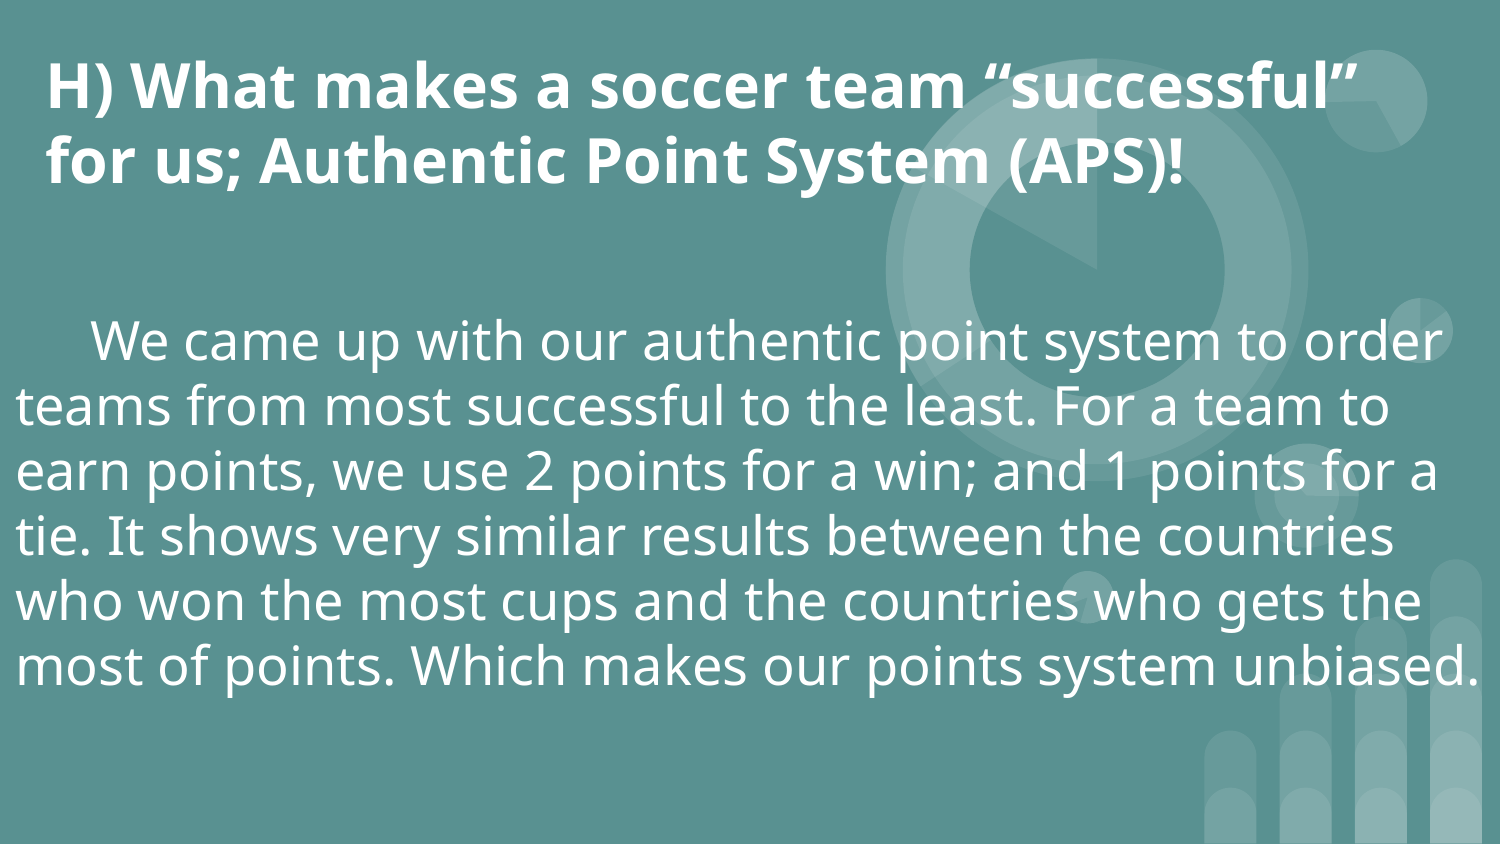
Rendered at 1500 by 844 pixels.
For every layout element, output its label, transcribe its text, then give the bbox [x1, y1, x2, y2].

subtitle We came up with our authentic point system to order teams from most successful to the least. For a team to earn points, we use 2 points for a win; and 1 points for a tie. It shows very similar results between the countries who won the most cups and the countries who gets the most of points. Which makes our points system unbiased. [0, 291, 1500, 833]
title H) What makes a soccer team “successful” for us; Authentic Point System (APS)! [30, 19, 1453, 223]
